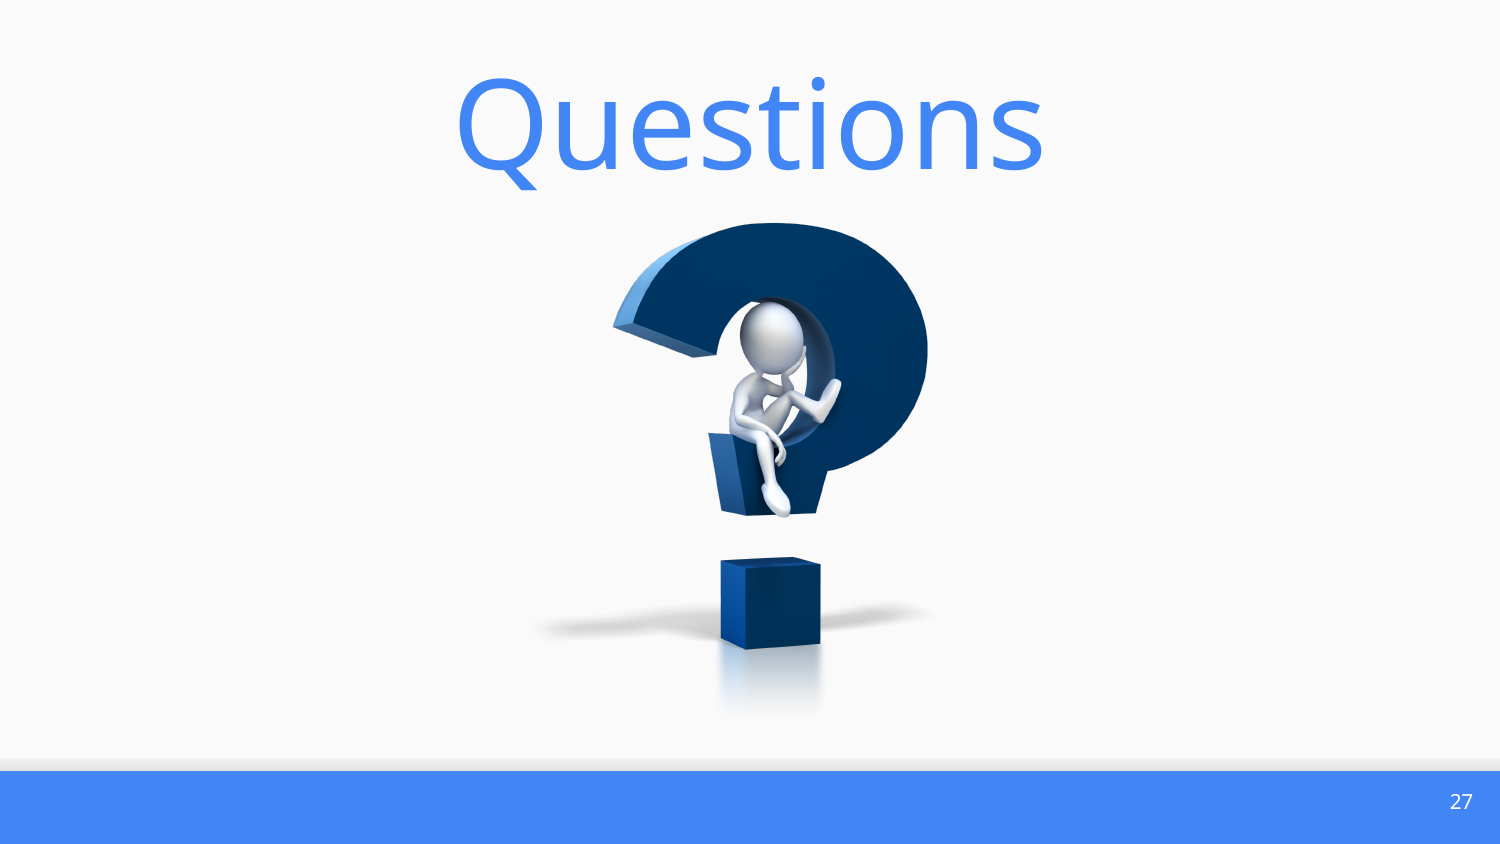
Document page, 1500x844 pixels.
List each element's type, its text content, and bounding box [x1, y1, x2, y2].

text_box Questions [388, 29, 1112, 210]
picture [512, 211, 988, 718]
slide_number ‹#› [1398, 770, 1489, 835]
